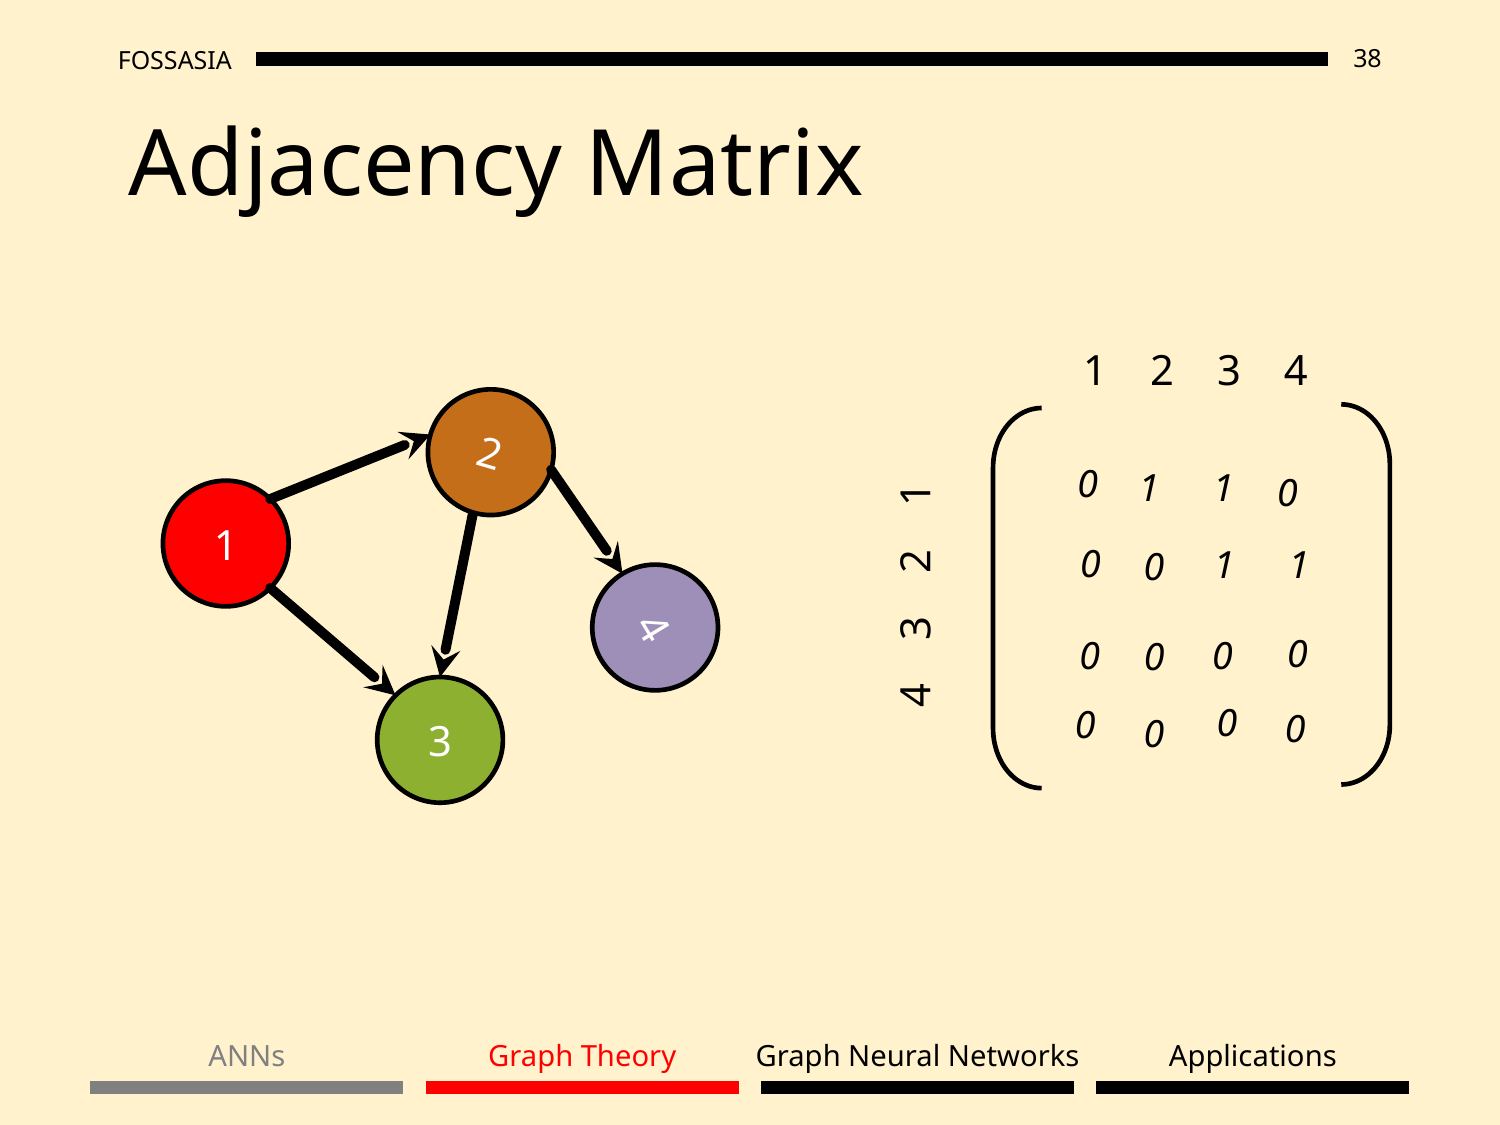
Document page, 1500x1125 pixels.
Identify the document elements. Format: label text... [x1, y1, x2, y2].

text_box 0 [1064, 625, 1116, 685]
text_box 0 [1060, 693, 1111, 754]
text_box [162, 389, 718, 803]
text_box 0 [1201, 691, 1253, 752]
text_box Adjacency Matrix [114, 57, 1408, 275]
text_box [1341, 403, 1391, 786]
text_box 0 [1262, 461, 1313, 522]
text_box 0 [1062, 453, 1114, 513]
text_box 1 [1273, 533, 1324, 594]
text_box 4 3 2 1 [881, 480, 963, 722]
text_box [992, 407, 1042, 789]
text_box 1 [1123, 456, 1175, 517]
text_box 0 [1128, 625, 1180, 686]
text_box 0 [1197, 625, 1248, 685]
text_box 0 [1270, 697, 1321, 758]
text_box 0 [1128, 535, 1180, 596]
text_box 0 [1128, 702, 1180, 762]
text_box 1 2 3 4 [1068, 336, 1356, 402]
text_box 0 [1272, 622, 1323, 683]
text_box 1 [1199, 533, 1250, 594]
text_box 0 [1065, 532, 1116, 592]
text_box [90, 1029, 1410, 1088]
text_box 1 [1198, 456, 1249, 517]
